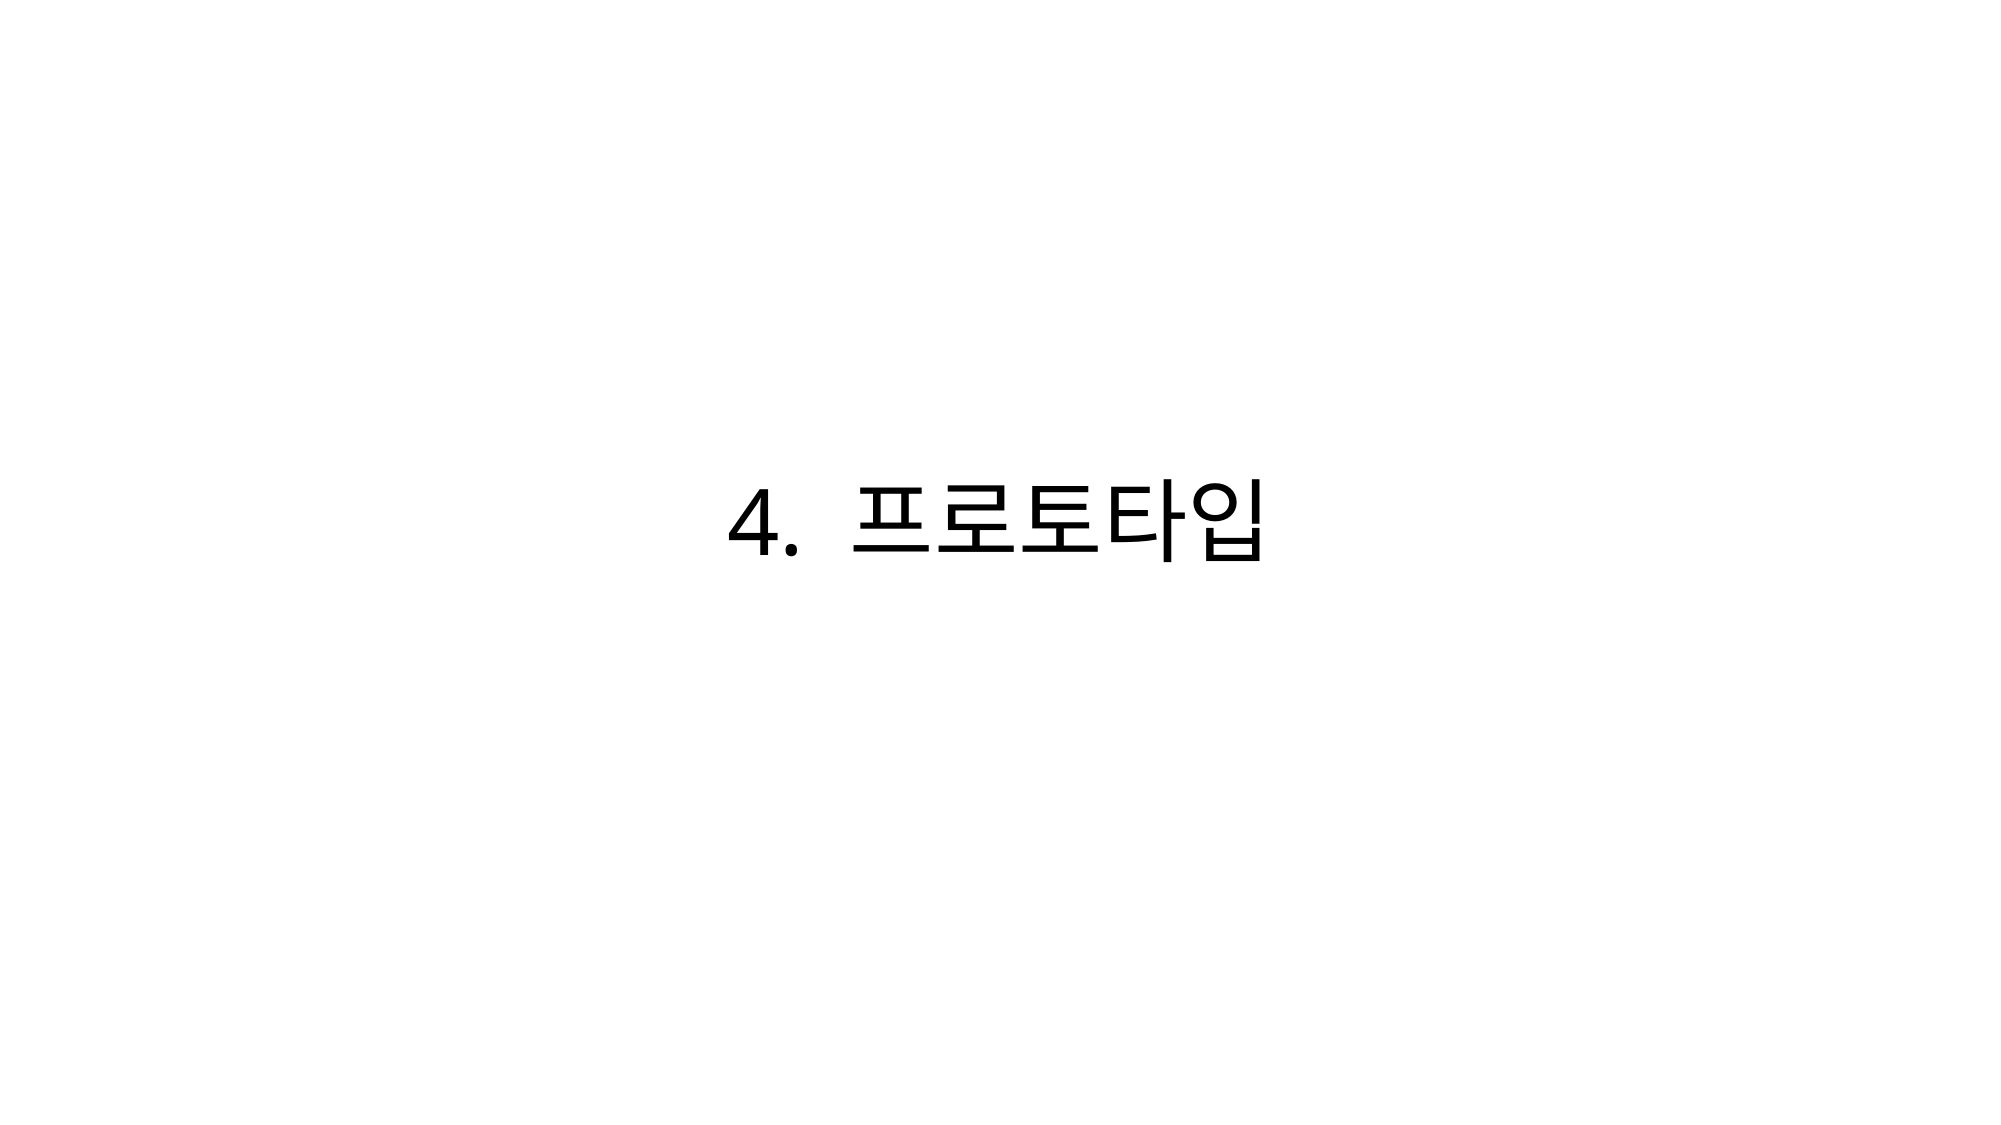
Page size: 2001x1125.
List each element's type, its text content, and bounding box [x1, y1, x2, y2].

title 4. 프로토타입 [137, 417, 1863, 635]
